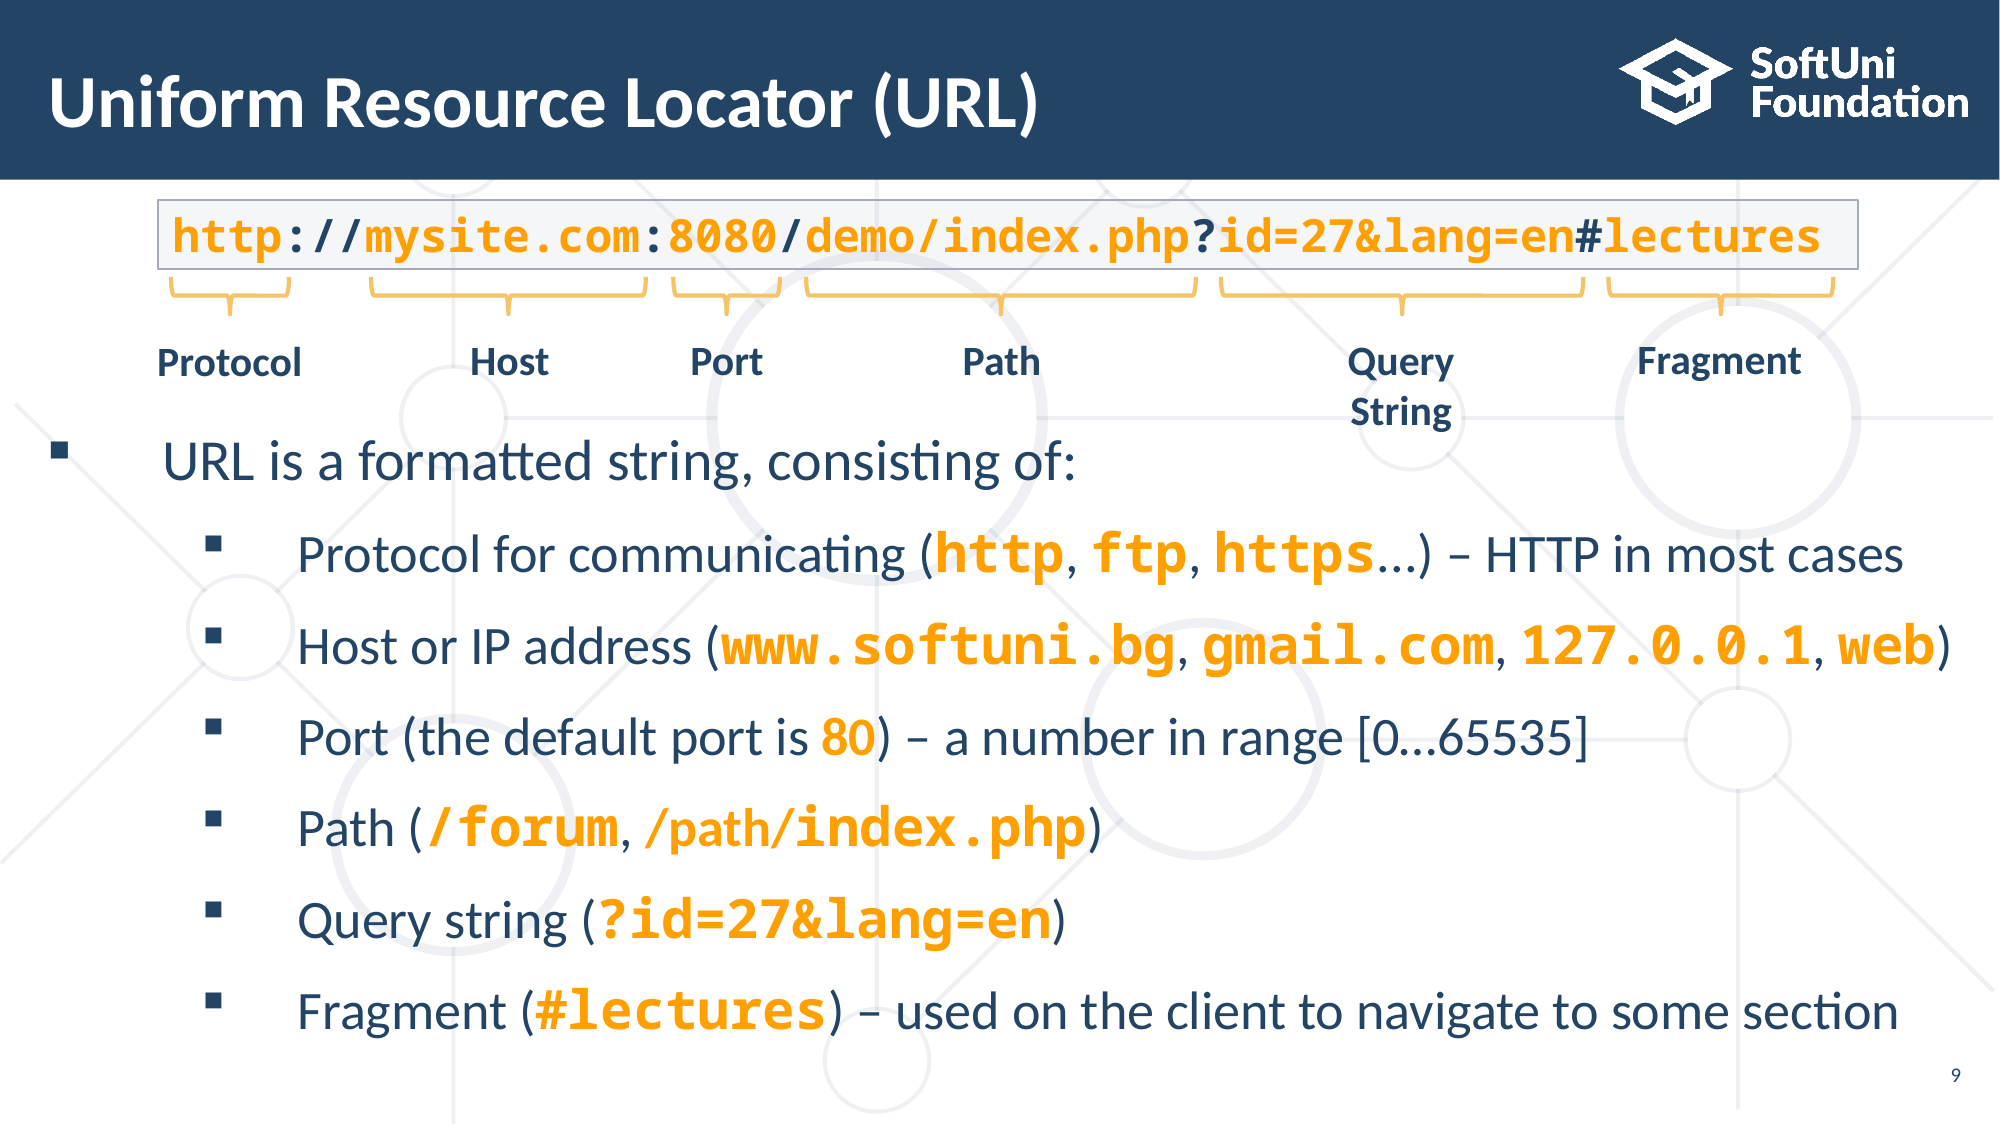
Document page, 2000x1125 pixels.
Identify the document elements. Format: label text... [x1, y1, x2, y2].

text_box <number> [1896, 1049, 1968, 1100]
text_box http://mysite.com:8080/demo/index.php?id=27&lang=en#lectures [157, 199, 1859, 270]
text_box URL is a formatted string, consisting of: Protocol for communicating (http, ftp, https...) – HTTP in most cases Host or IP address (www.softuni.bg, gmail.com, 127.0.0.1, web) Port (the default port is 80) – a number in range [0…65535] Path (/forum, /path/index.php) Query string (?id=27&lang=en) Fragment (#lectures) – used on the client to navigate to some section [31, 411, 1968, 1103]
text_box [136, 276, 1846, 442]
picture [1618, 38, 1968, 125]
text_box Uniform Resource Locator (URL) [30, 6, 1602, 189]
